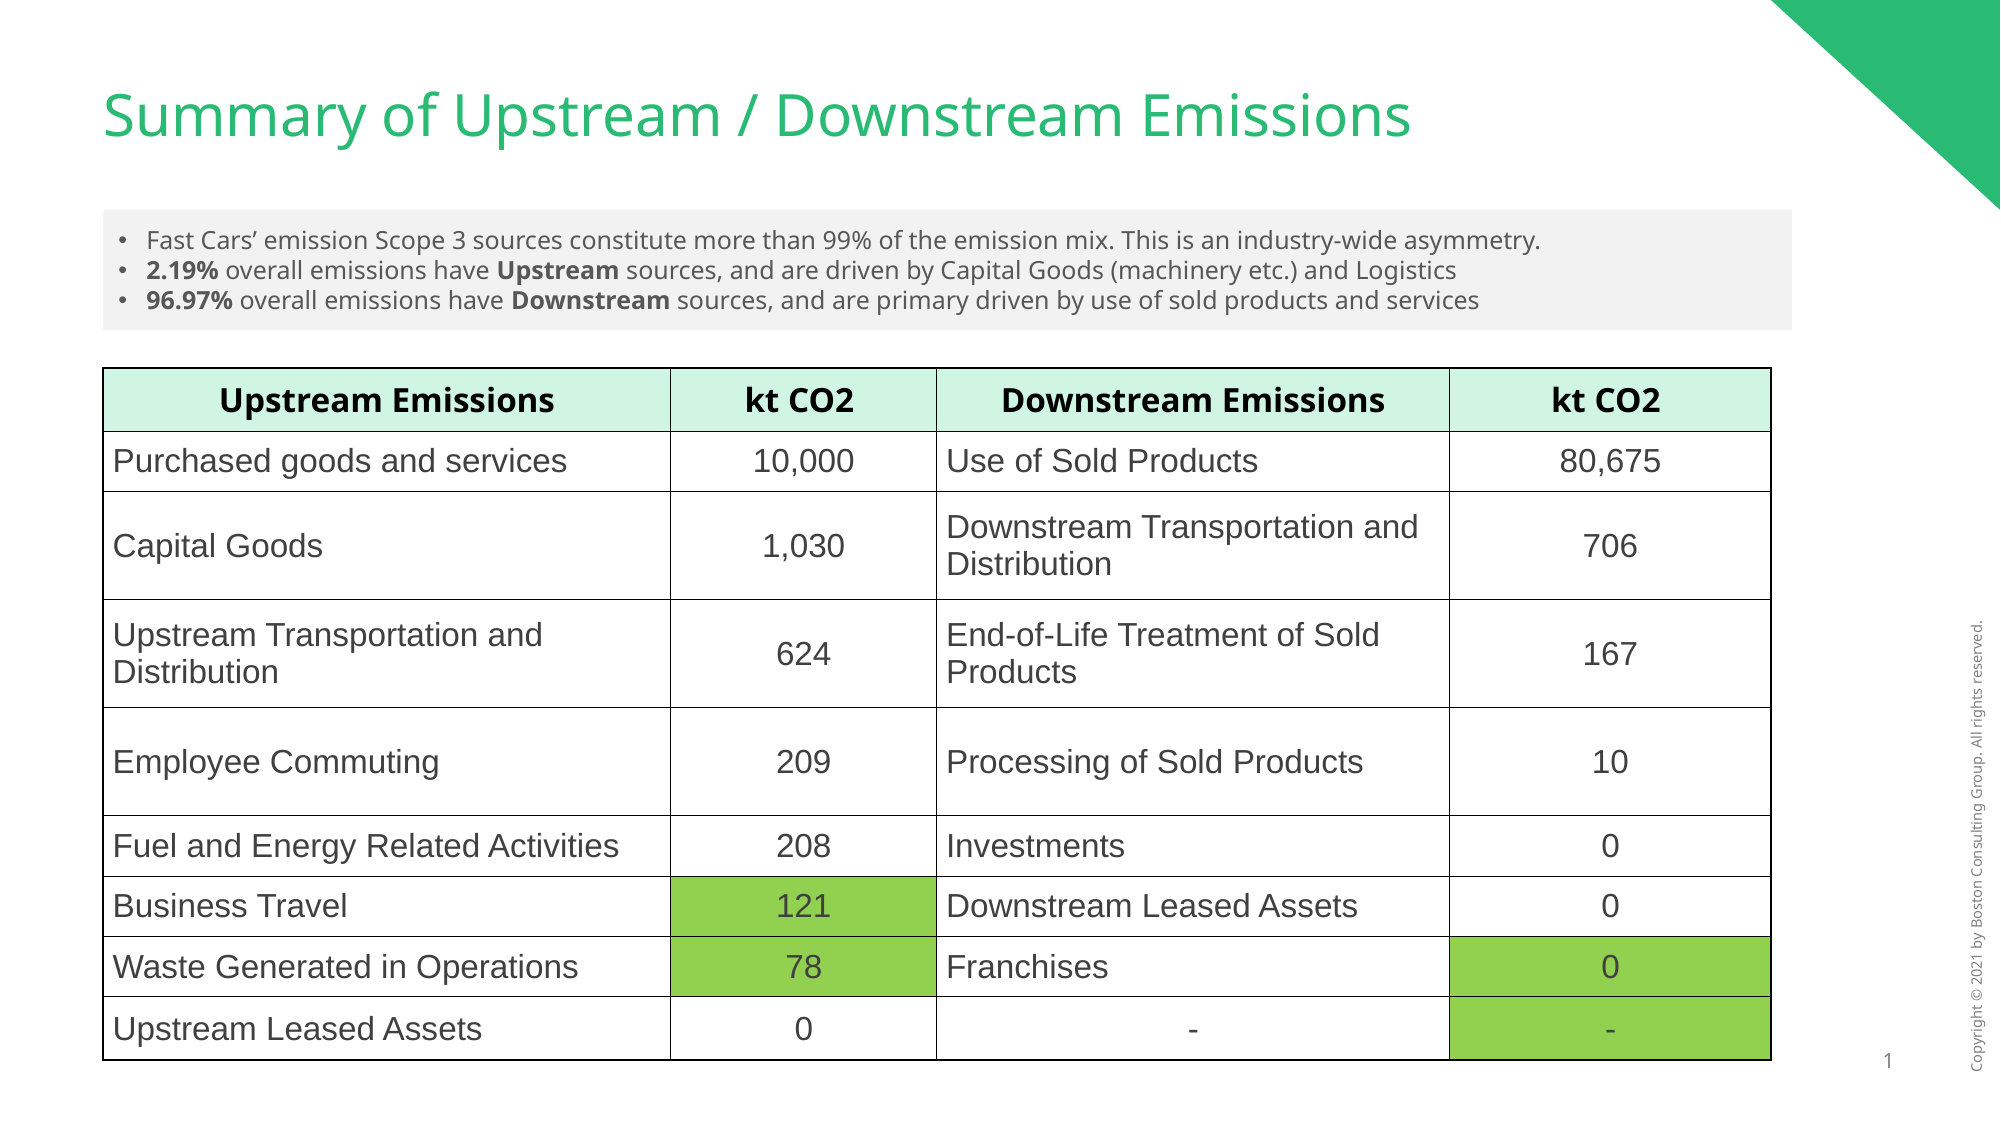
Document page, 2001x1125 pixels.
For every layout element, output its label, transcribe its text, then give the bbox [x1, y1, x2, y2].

table_cell Downstream Transportation and Distribution [937, 492, 1449, 599]
table_cell 80,675 [1450, 432, 1770, 491]
table_cell 78 [671, 937, 936, 996]
table_cell Franchises [937, 937, 1449, 996]
table_cell Upstream Transportation and Distribution [104, 600, 670, 707]
table_cell Use of Sold Products [937, 432, 1449, 491]
table_cell Waste Generated in Operations [104, 937, 670, 996]
table_cell 624 [671, 600, 936, 707]
table_cell Employee Commuting [104, 708, 670, 815]
table_cell 0 [671, 997, 936, 1059]
table_cell 209 [671, 708, 936, 815]
table_cell 208 [671, 816, 936, 876]
table_cell 0 [1450, 816, 1770, 876]
table_cell 0 [1450, 877, 1770, 936]
table_cell 121 [671, 877, 936, 936]
table_cell 0 [1450, 937, 1770, 996]
table_cell Purchased goods and services [104, 432, 670, 491]
table_cell 167 [1450, 600, 1770, 707]
table_header Downstream Emissions [937, 369, 1449, 431]
text_box [512, 330, 2000, 406]
table_cell Investments [937, 816, 1449, 876]
table_cell Downstream Leased Assets [937, 877, 1449, 936]
table_cell Business Travel [104, 877, 670, 936]
table_cell Capital Goods [104, 492, 670, 599]
table_header Upstream Emissions [104, 369, 670, 431]
table_cell - [937, 997, 1449, 1059]
table_cell Upstream Leased Assets [104, 997, 670, 1059]
table_cell 1,030 [671, 492, 936, 599]
table_cell - [1450, 997, 1770, 1059]
text_box Fast Cars’ emission Scope 3 sources constitute more than 99% of the emission mix. This is an industry-wide asymmetry. 2.19% overall emissions have Upstream sources, and are driven by Capital Goods (machinery etc.) and Logistics 96.97% overall emissions have Downstream sources, and are primary driven by use of sold products and services [102, 209, 1793, 331]
table_header kt CO2 [671, 369, 936, 431]
table_cell 706 [1450, 492, 1770, 599]
text_box [1770, 0, 2000, 211]
table_cell 10,000 [671, 432, 936, 491]
title Summary of Upstream / Downstream Emissions [103, 86, 1897, 187]
table_cell End-of-Life Treatment of Sold Products [937, 600, 1449, 707]
table_header kt CO2 [1450, 369, 1770, 431]
table_cell 10 [1450, 708, 1770, 815]
table_cell Processing of Sold Products [937, 708, 1449, 815]
table_cell Fuel and Energy Related Activities [104, 816, 670, 876]
